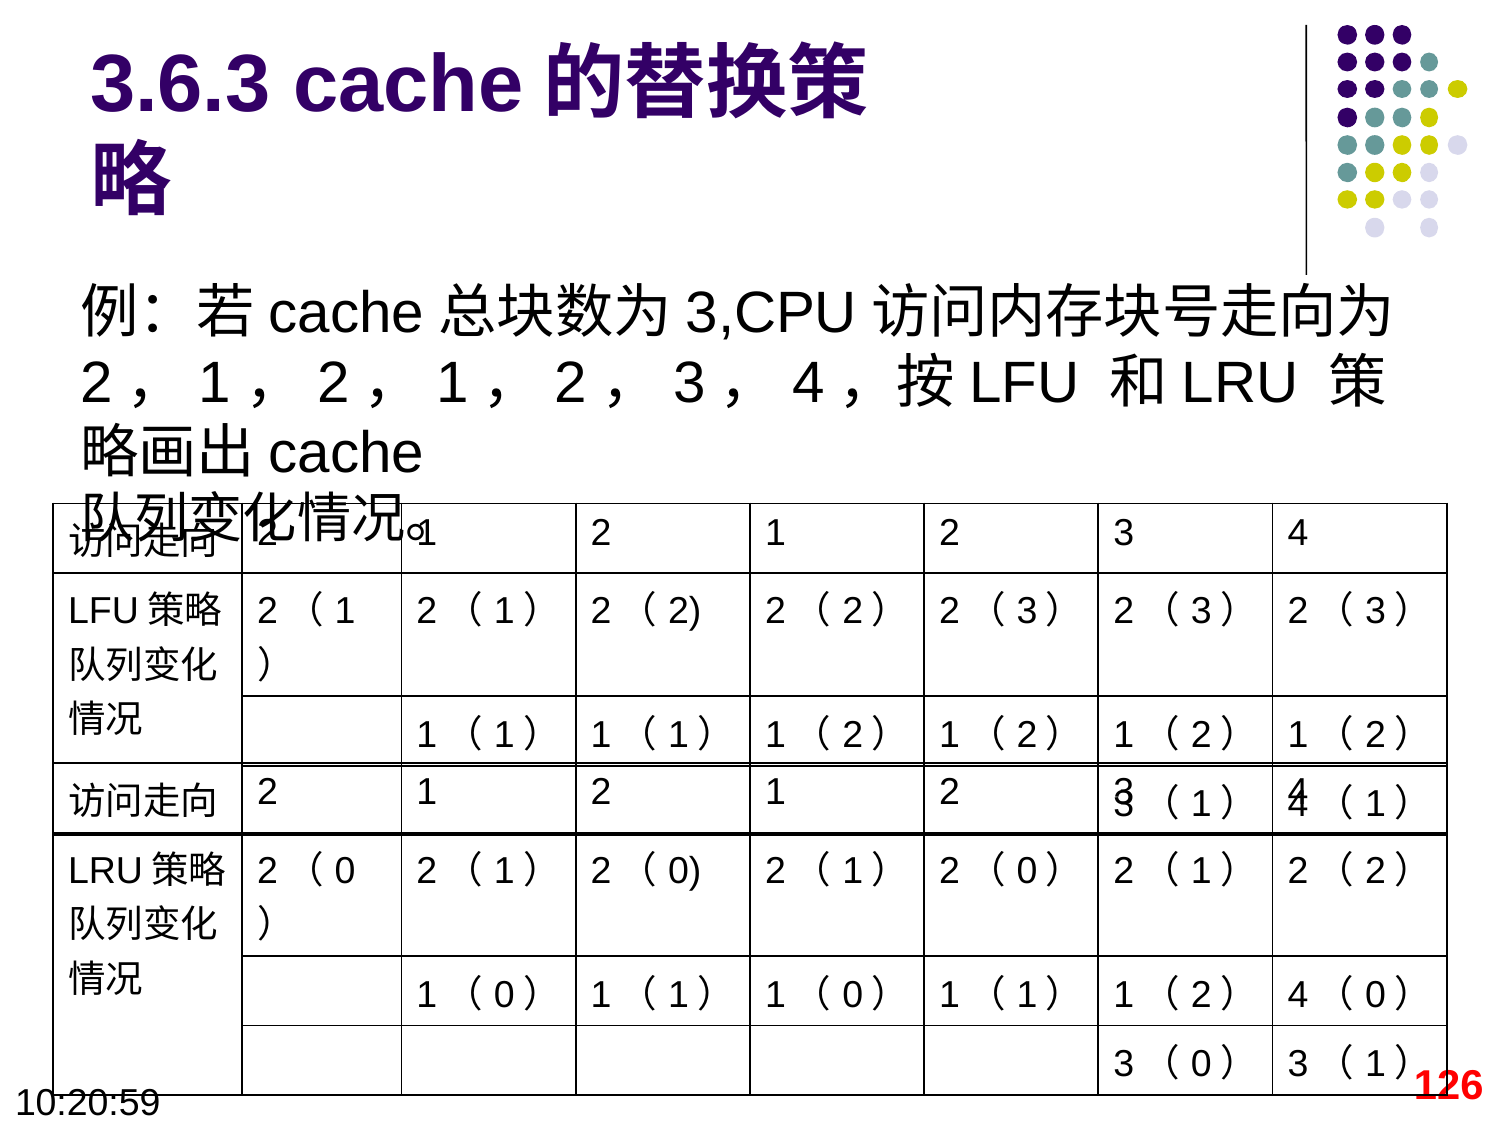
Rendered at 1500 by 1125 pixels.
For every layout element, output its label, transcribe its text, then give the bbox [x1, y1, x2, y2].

table_header 3 [1099, 504, 1272, 572]
table_cell LFU策略队列变化情况 [54, 574, 241, 762]
table_header 2 [925, 504, 1097, 572]
table_cell 2（1） [1099, 834, 1272, 955]
table_cell [243, 697, 401, 762]
table_cell 2（3） [1273, 574, 1446, 695]
table_cell 2（2） [751, 574, 923, 695]
list 例：若cache总块数为3,CPU访问内存块号走向为2，1，2，1，2，3，4，按LFU 和LRU 策略画出cache 队列变化情况。 [64, 267, 1449, 504]
table_cell 2（1） [243, 574, 401, 695]
table_header 访问走向 [54, 504, 241, 572]
table_header 1 [402, 504, 575, 572]
table_cell 1（2） [751, 697, 923, 762]
table_header 2 [243, 764, 401, 832]
table_cell 1（2） [1273, 697, 1446, 762]
table_cell 1（2） [925, 697, 1097, 762]
table_cell 2（0) [577, 834, 749, 955]
title 3.6.3 cache的替换策略 [75, 101, 951, 233]
table_cell 1（1） [402, 697, 575, 762]
table_header 访问走向 [54, 764, 241, 832]
table_cell 3（0） [1099, 1026, 1272, 1094]
table_cell 1（1） [925, 957, 1097, 1025]
table_header 1 [402, 764, 575, 832]
table_cell 1（1） [577, 957, 749, 1025]
table_cell 3（1） [1273, 1026, 1446, 1094]
table_cell 1（1） [577, 697, 749, 762]
slide_number 126 [1148, 1049, 1499, 1125]
table_cell [751, 1026, 923, 1094]
table_header 2 [243, 504, 401, 572]
table_cell 2（0） [925, 834, 1097, 955]
table_header 4 [1273, 764, 1446, 832]
table_cell 2（1） [402, 574, 575, 695]
table_header 1 [751, 764, 923, 832]
table_cell 1（0） [751, 957, 923, 1025]
table_cell 2（2) [577, 574, 749, 695]
table_cell 2（2） [1273, 834, 1446, 955]
table_cell [243, 1026, 401, 1094]
table_cell 2（3） [1099, 574, 1272, 695]
table_header 4 [1273, 504, 1446, 572]
table_header 2 [577, 504, 749, 572]
table_cell LRU策略队列变化情况 [54, 834, 241, 1094]
table_cell [402, 1026, 575, 1094]
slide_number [0, 1070, 195, 1123]
table_header 2 [577, 764, 749, 832]
table_cell 4（0） [1273, 957, 1446, 1025]
table_cell 1（0） [402, 957, 575, 1025]
table_cell 1（2） [1099, 957, 1272, 1025]
table_cell 2（0） [243, 834, 401, 955]
table_cell 2（3） [925, 574, 1097, 695]
table_cell [243, 957, 401, 1025]
table_header 2 [925, 764, 1097, 832]
table_cell 1（2） [1099, 697, 1272, 762]
table_cell 2（1） [402, 834, 575, 955]
table_header 1 [751, 504, 923, 572]
table_header 3 [1099, 764, 1272, 832]
table_cell 2（1） [751, 834, 923, 955]
table_cell [925, 1026, 1097, 1094]
table_cell [577, 1026, 749, 1094]
